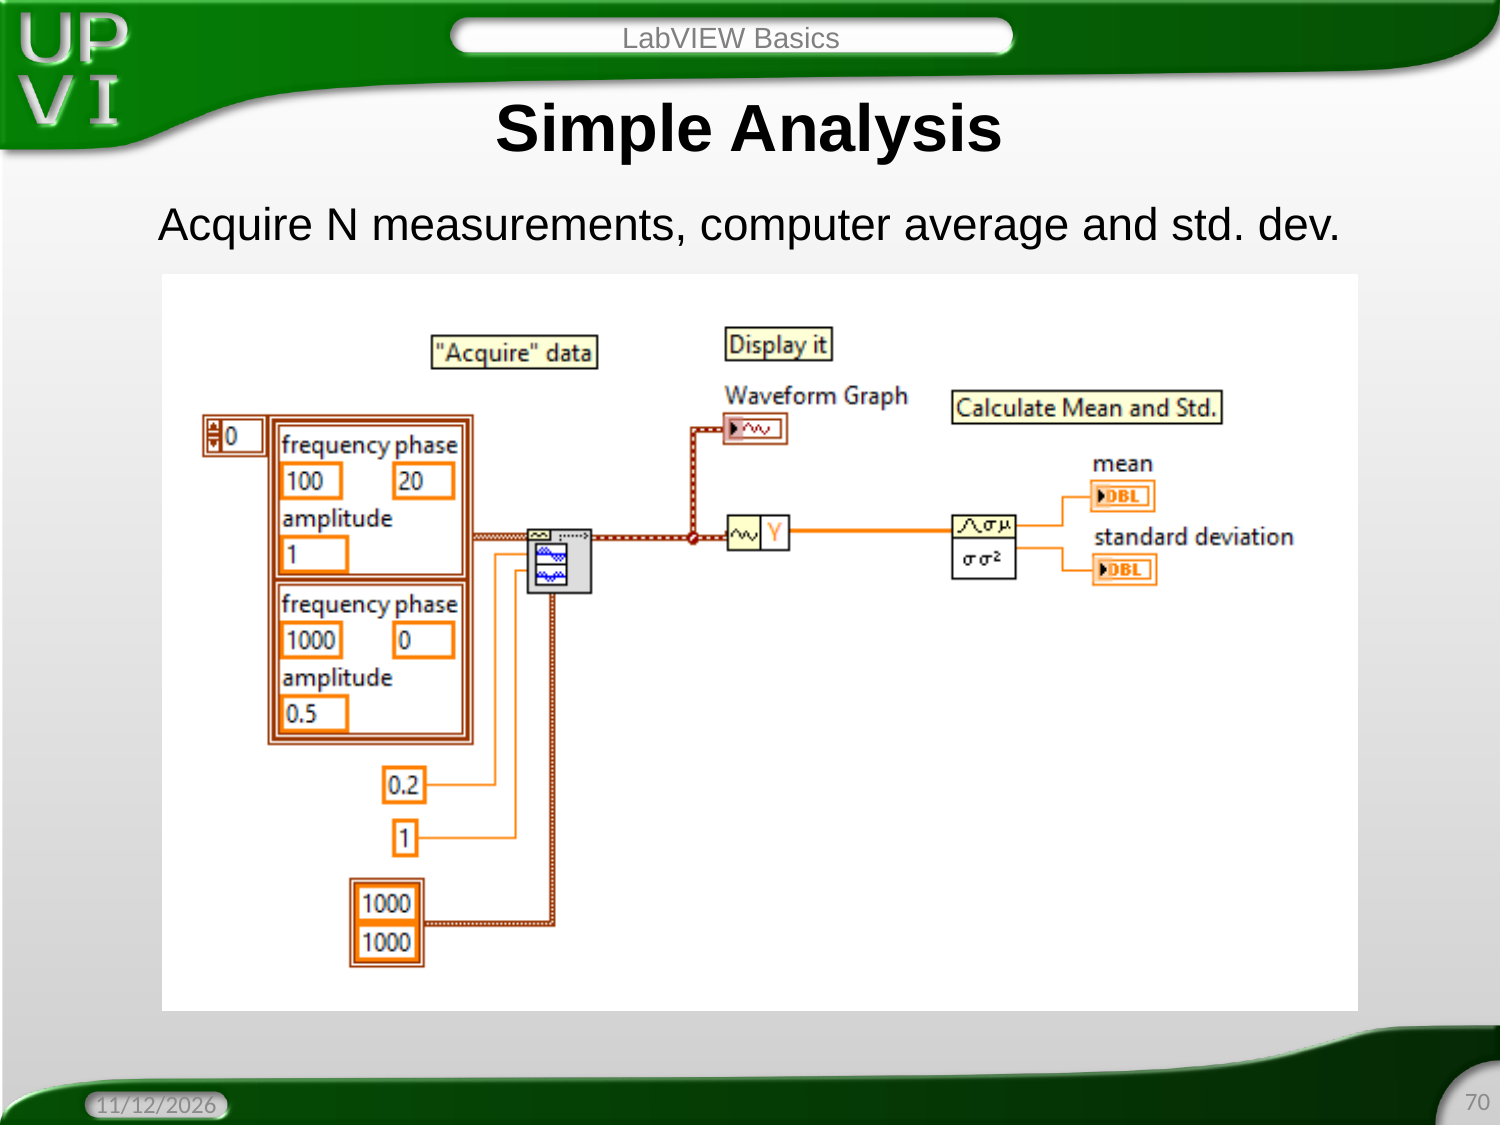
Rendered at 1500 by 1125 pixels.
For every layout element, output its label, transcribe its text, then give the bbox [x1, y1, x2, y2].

title Simple Analysis [75, 75, 1425, 175]
list Acquire N measurements, computer average and std. dev. [37, 187, 1463, 1005]
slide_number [75, 1073, 238, 1125]
picture [0, 0, 1500, 1125]
footer LabVIEW Basics [450, 6, 1013, 67]
slide_number 70 [1155, 1069, 1500, 1125]
